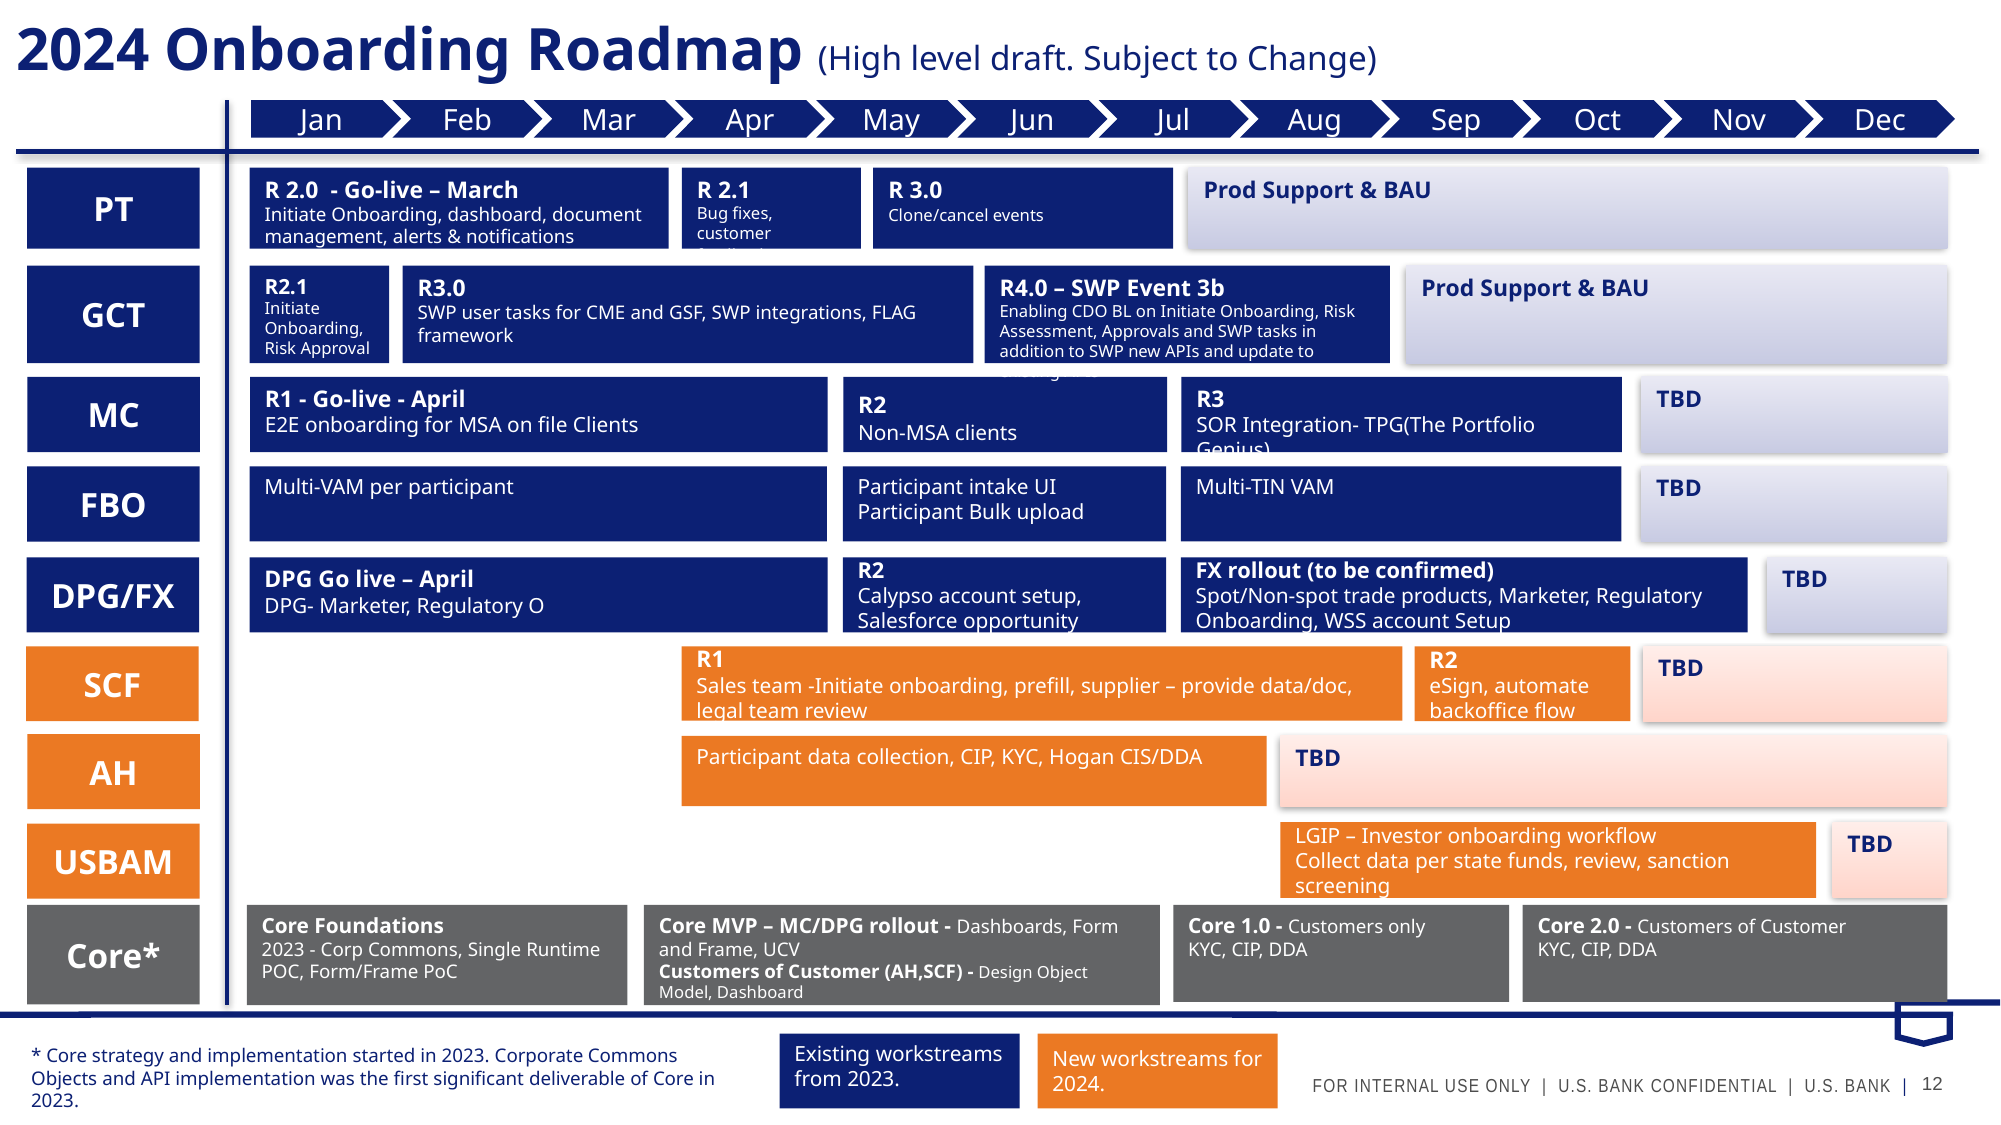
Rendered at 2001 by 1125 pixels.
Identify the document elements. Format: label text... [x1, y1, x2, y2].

text_box Aug [1238, 98, 1393, 140]
text_box Nov [1661, 98, 1816, 140]
text_box TBD [1766, 557, 1948, 633]
text_box R 2.1 Bug fixes, customer feedback [680, 166, 863, 251]
text_box Core Foundations 2023 - Corp Commons, Single Runtime POC, Form/Frame PoC [245, 903, 629, 1007]
text_box TBD [1832, 821, 1948, 898]
text_box R 2.0 - Go-live – March Initiate Onboarding, dashboard, document management, alerts & notifications [248, 166, 671, 251]
text_box Multi-VAM per participant [248, 464, 829, 543]
text_box Sep [1379, 98, 1534, 140]
text_box R2 eSign, automate backoffice flow [1413, 644, 1633, 723]
text_box TBD [1642, 646, 1948, 722]
text_box TBD [1280, 735, 1948, 807]
text_box FX rollout (to be confirmed) Spot/Non-spot trade products, Marketer, Regulatory Onboarding, WSS account Setup [1179, 555, 1750, 634]
text_box R1 - Go-live - April E2E onboarding for MSA on file Clients [248, 375, 830, 454]
text_box Oct [1520, 98, 1675, 140]
text_box DPG Go live – April DPG- Marketer, Regulatory O [248, 555, 830, 634]
text_box PT [25, 166, 202, 251]
text_box Feb [390, 98, 545, 140]
text_box Core MVP – MC/DPG rollout - Dashboards, Form and Frame, UCV Customers of Customer (AH,SCF) - Design Object Model, Dashboard [642, 903, 1162, 1007]
text_box Participant intake UI Participant Bulk upload [841, 464, 1168, 543]
text_box R2.1 Initiate Onboarding, Risk Approval [248, 264, 391, 365]
text_box Prod Support & BAU [1188, 167, 1948, 250]
text_box LGIP – Investor onboarding workflow Collect data per state funds, review, sanction screening [1278, 820, 1818, 900]
text_box Core 1.0 - Customers only KYC, CIP, DDA [1171, 903, 1511, 1004]
text_box R3.0 SWP user tasks for CME and GSF, SWP integrations, FLAG framework [401, 264, 975, 365]
text_box SCF [24, 644, 201, 723]
text_box Jul [1096, 98, 1251, 140]
text_box New workstreams for 2024. [1036, 1031, 1280, 1111]
text_box USBAM [25, 822, 202, 901]
text_box Jan [249, 98, 404, 140]
text_box * Core strategy and implementation started in 2023. Corporate Commons Objects and API implementation was the first significant deliverable of Core in 2023. [14, 1035, 751, 1115]
text_box Dec [1803, 98, 1958, 140]
text_box FBO [25, 464, 202, 544]
text_box Jun [955, 98, 1110, 140]
text_box AH [25, 732, 202, 811]
text_box R4.0 – SWP Event 3b Enabling CDO BL on Initiate Onboarding, Risk Assessment, Approvals and SWP tasks in addition to SWP new APIs and update to existing APIs [982, 264, 1392, 365]
text_box Apr [673, 98, 828, 140]
title 2024 Onboarding Roadmap (High level draft. Subject to Change) [16, 6, 1817, 82]
text_box Core* [25, 903, 202, 1007]
text_box R3 SOR Integration- TPG(The Portfolio Genius) [1179, 375, 1624, 454]
text_box Existing workstreams from 2023. [778, 1031, 1022, 1111]
text_box May [814, 98, 969, 140]
text_box R2 Non-MSA clients [841, 375, 1169, 454]
text_box Core 2.0 - Customers of Customer KYC, CIP, DDA [1520, 903, 1949, 1004]
text_box GCT [25, 264, 202, 365]
text_box MC [25, 375, 202, 454]
text_box Multi-TIN VAM [1179, 464, 1624, 543]
text_box R2 Calypso account setup, Salesforce opportunity [841, 555, 1168, 634]
text_box Mar [531, 98, 686, 140]
text_box R1 Sales team -Initiate onboarding, prefill, supplier – provide data/doc, legal team review [680, 644, 1404, 723]
text_box R 3.0 Clone/cancel events [871, 166, 1175, 251]
text_box Prod Support & BAU [1405, 265, 1948, 364]
text_box TBD [1641, 376, 1948, 453]
text_box TBD [1640, 466, 1948, 542]
text_box DPG/FX [25, 555, 201, 634]
text_box Participant data collection, CIP, KYC, Hogan CIS/DDA [680, 734, 1269, 808]
